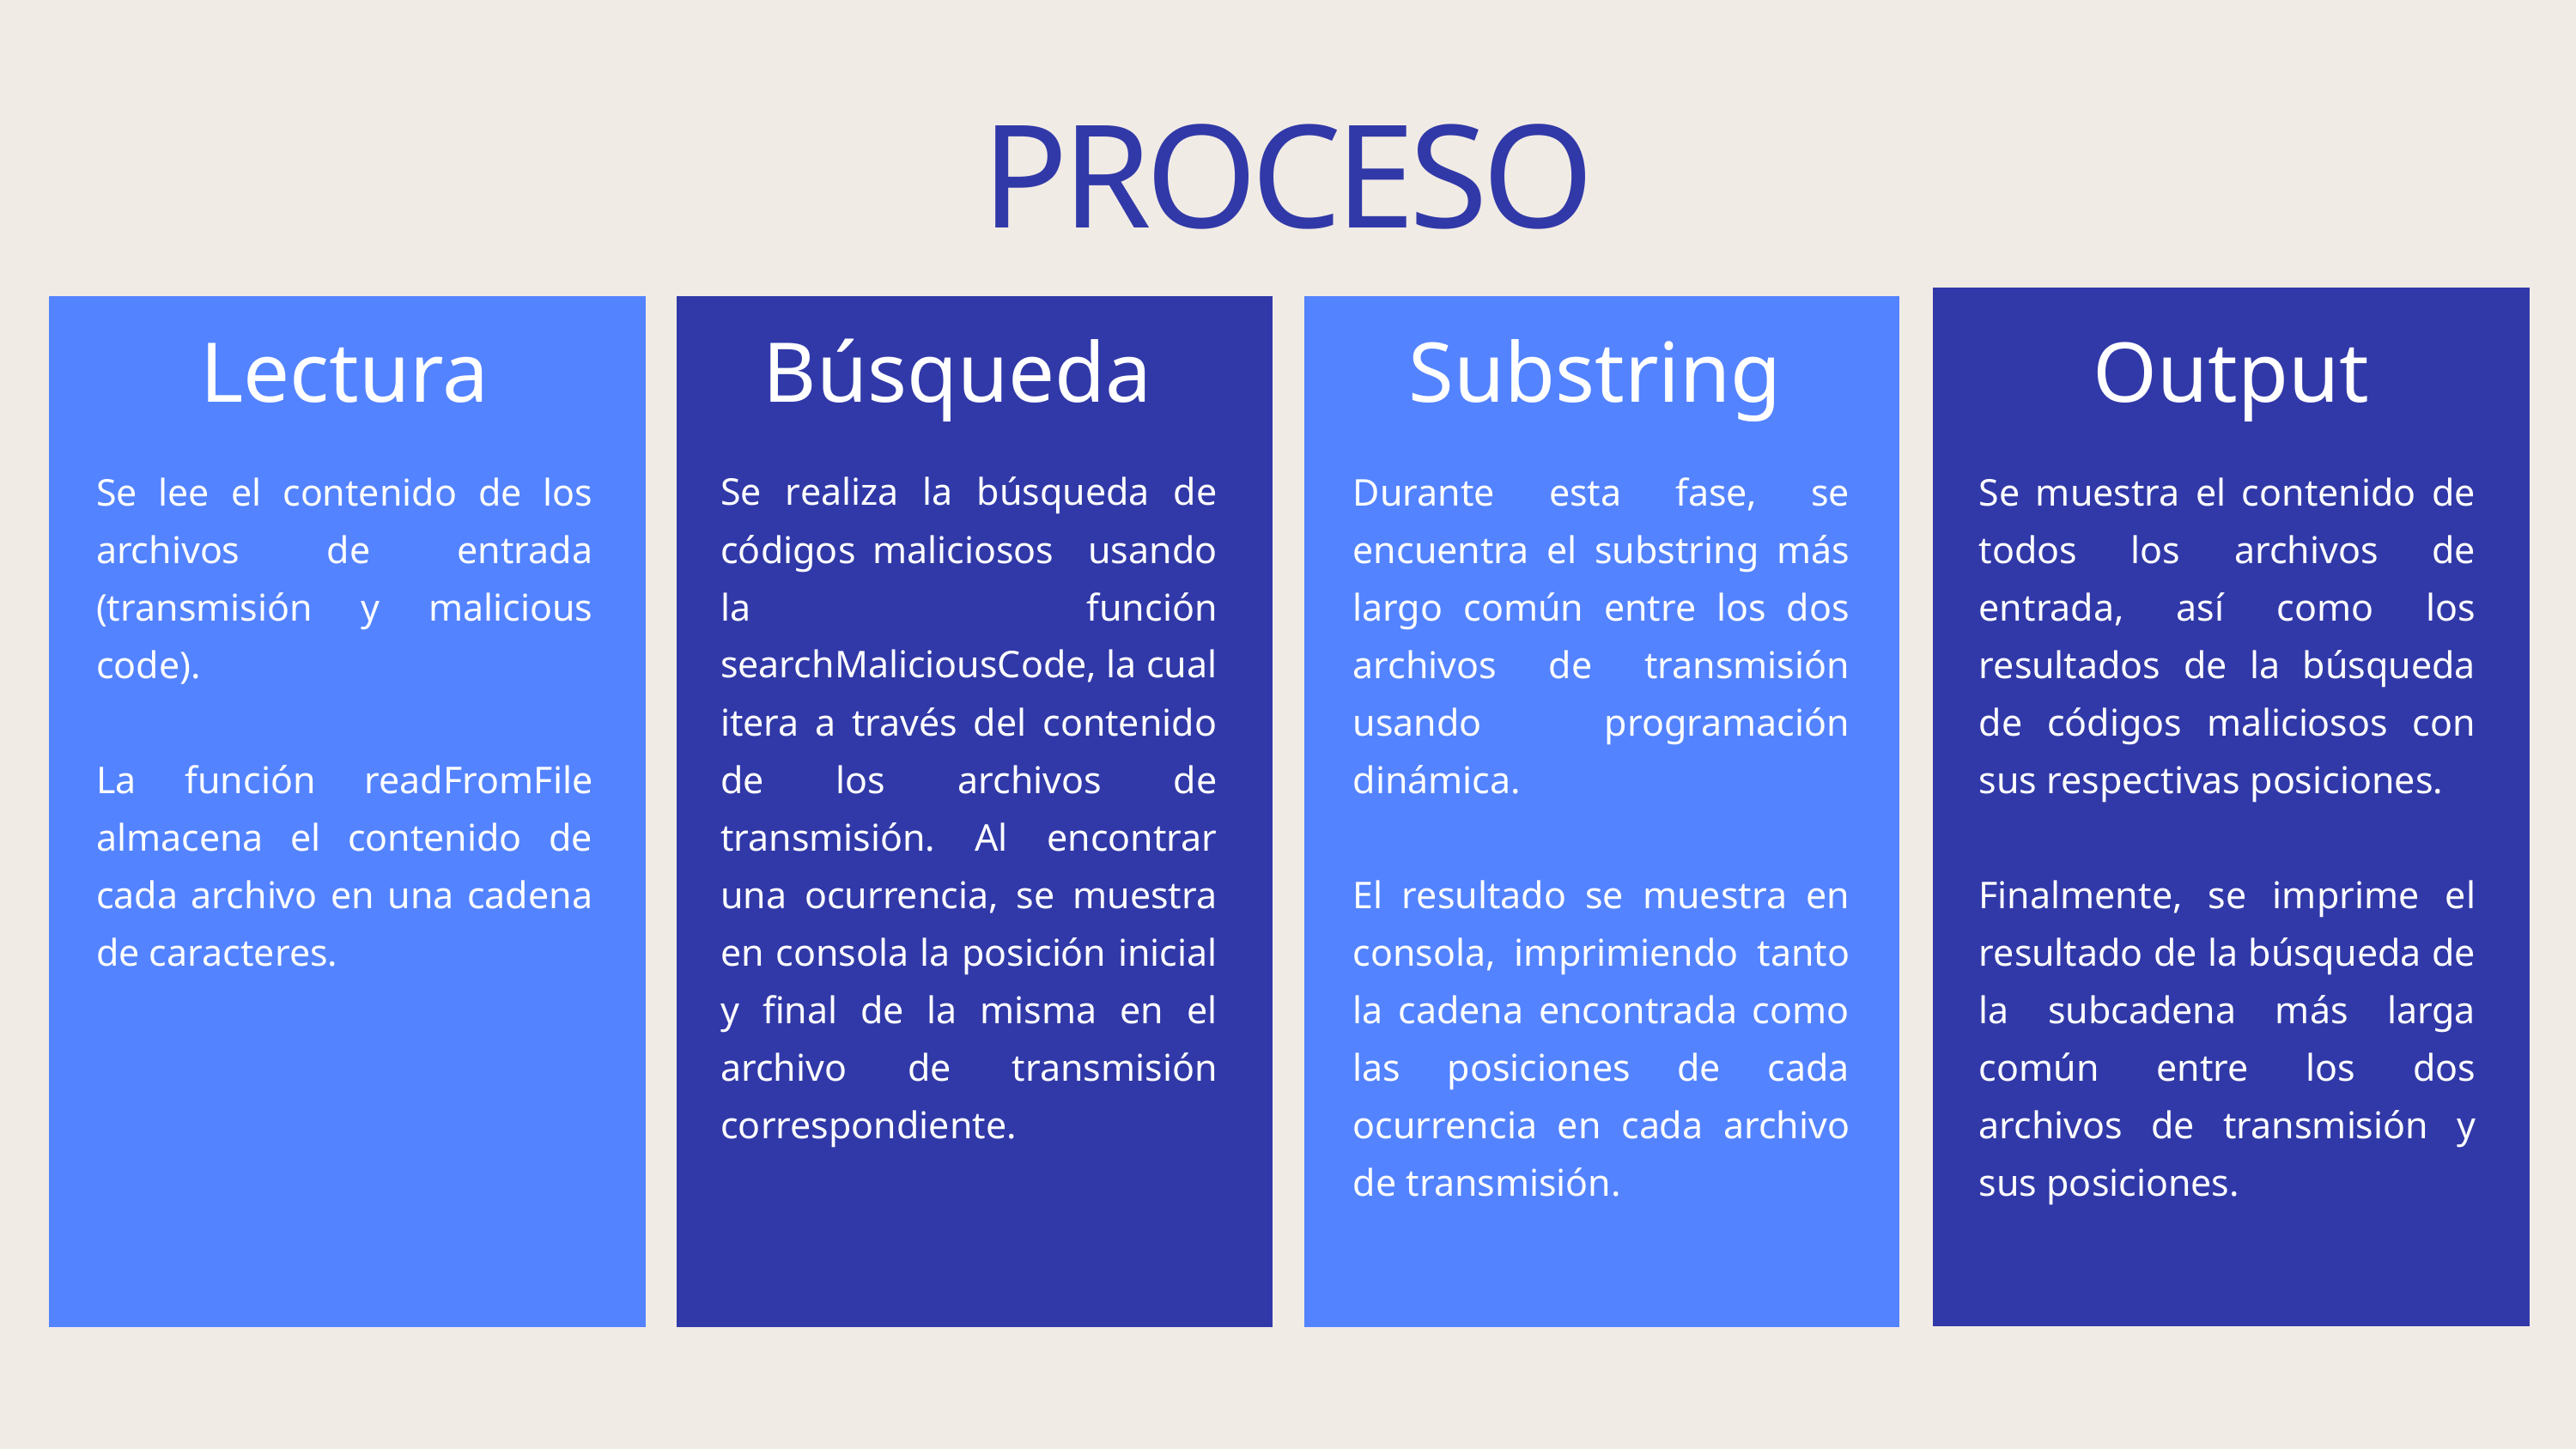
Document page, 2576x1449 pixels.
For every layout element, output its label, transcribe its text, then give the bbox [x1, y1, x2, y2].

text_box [1932, 287, 2530, 1327]
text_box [1303, 295, 1899, 1327]
text_box PROCESO [348, 113, 2228, 257]
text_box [48, 295, 647, 1327]
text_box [677, 295, 1273, 1327]
